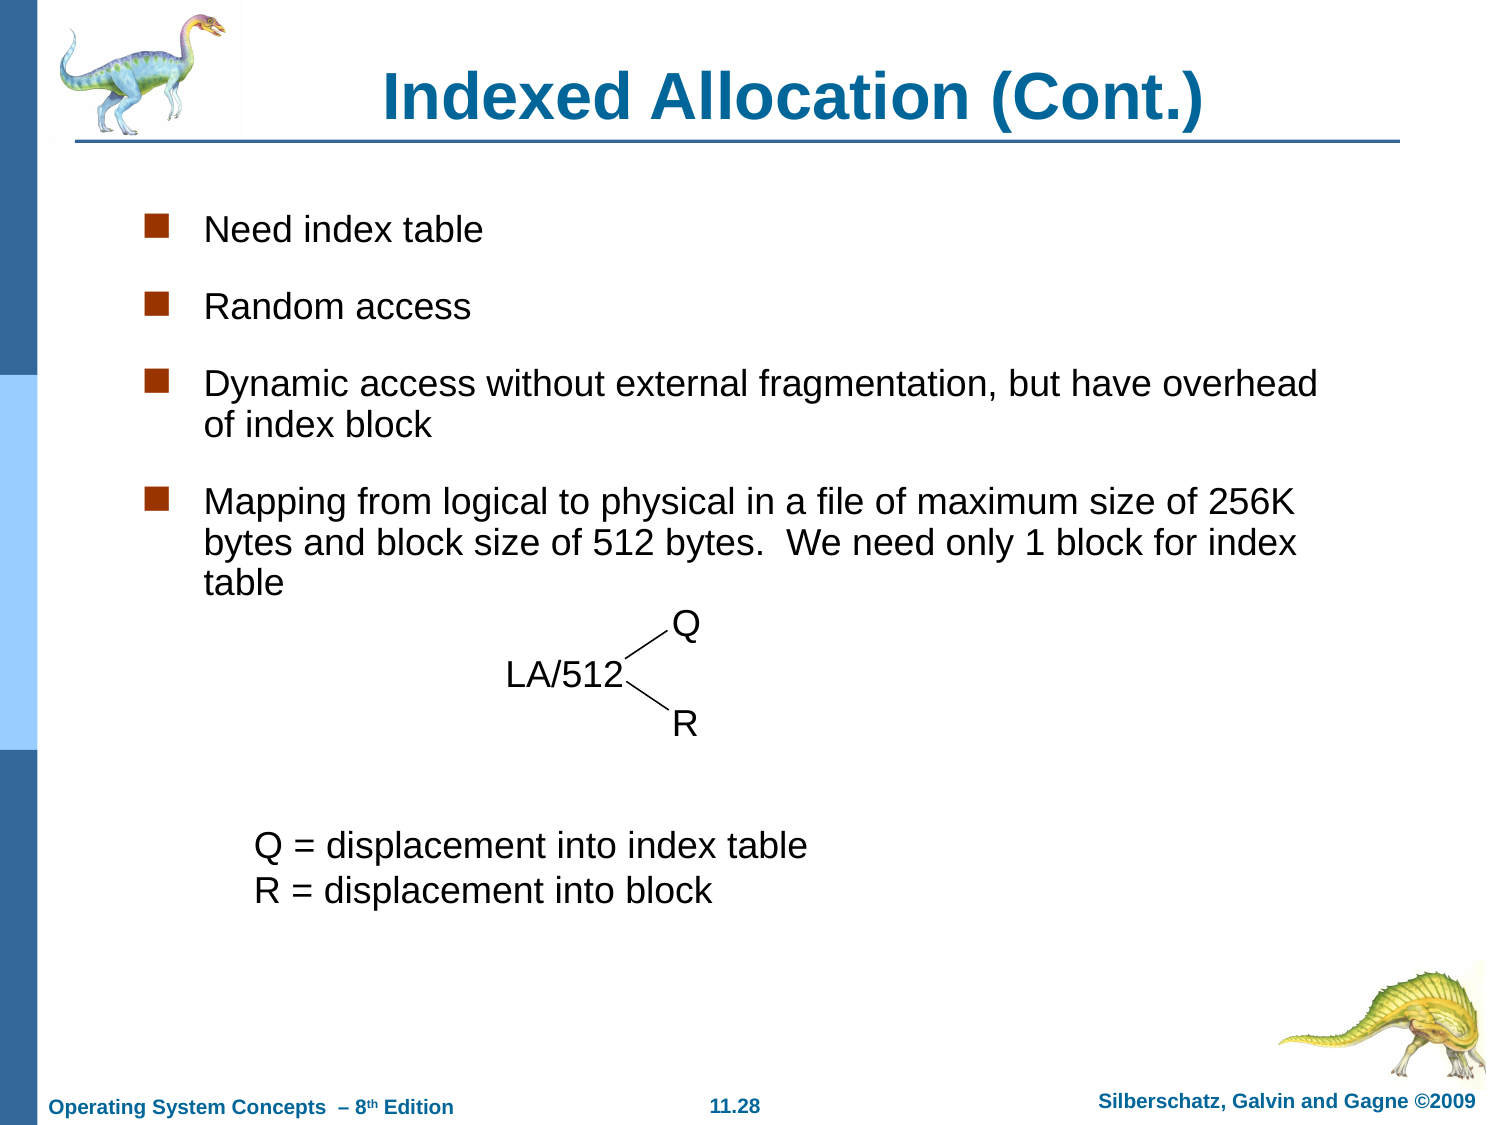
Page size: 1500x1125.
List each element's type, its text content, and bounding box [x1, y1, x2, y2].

text_box R [656, 691, 714, 752]
text_box Q [656, 591, 717, 651]
list Need index table Random access Dynamic access without external fragmentation, but have overhead of index block Mapping from logical to physical in a file of maximum size of 256K bytes and block size of 512 bytes. We need only 1 block for index table [132, 202, 1342, 729]
title Indexed Allocation (Cont.) [162, 45, 1426, 141]
picture [46, 0, 244, 149]
picture [1275, 959, 1486, 1090]
text_box Q = displacement into index table R = displacement into block [238, 813, 1393, 951]
picture [1415, 1093, 1423, 1098]
text_box LA/512 [490, 642, 639, 703]
